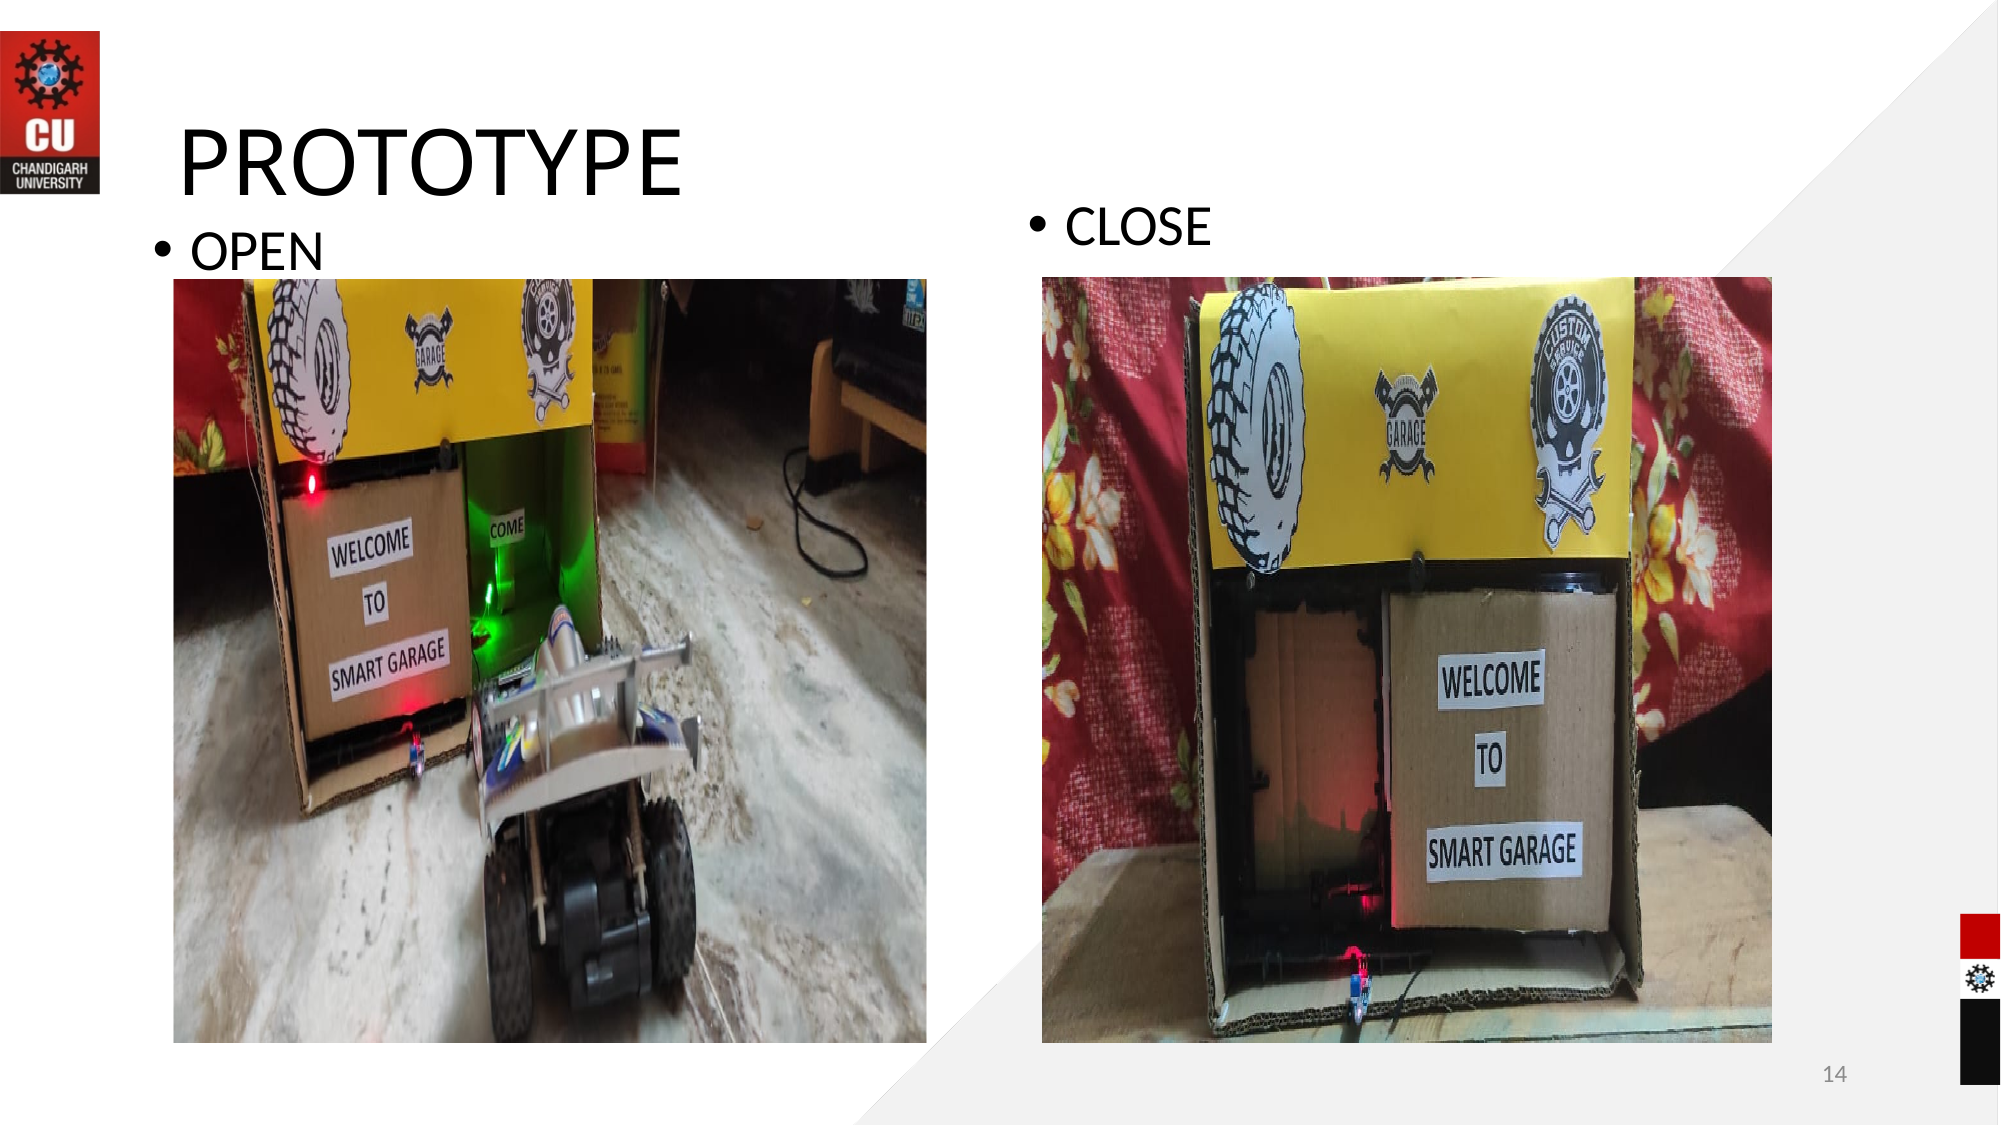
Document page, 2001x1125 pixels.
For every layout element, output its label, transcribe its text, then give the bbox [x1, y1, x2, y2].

title PROTOTYPE [137, 55, 1863, 278]
picture [0, 0, 2001, 1125]
slide_number 14 [1412, 1042, 1863, 1103]
list CLOSE [1012, 187, 1863, 1016]
list OPEN [137, 212, 984, 1016]
